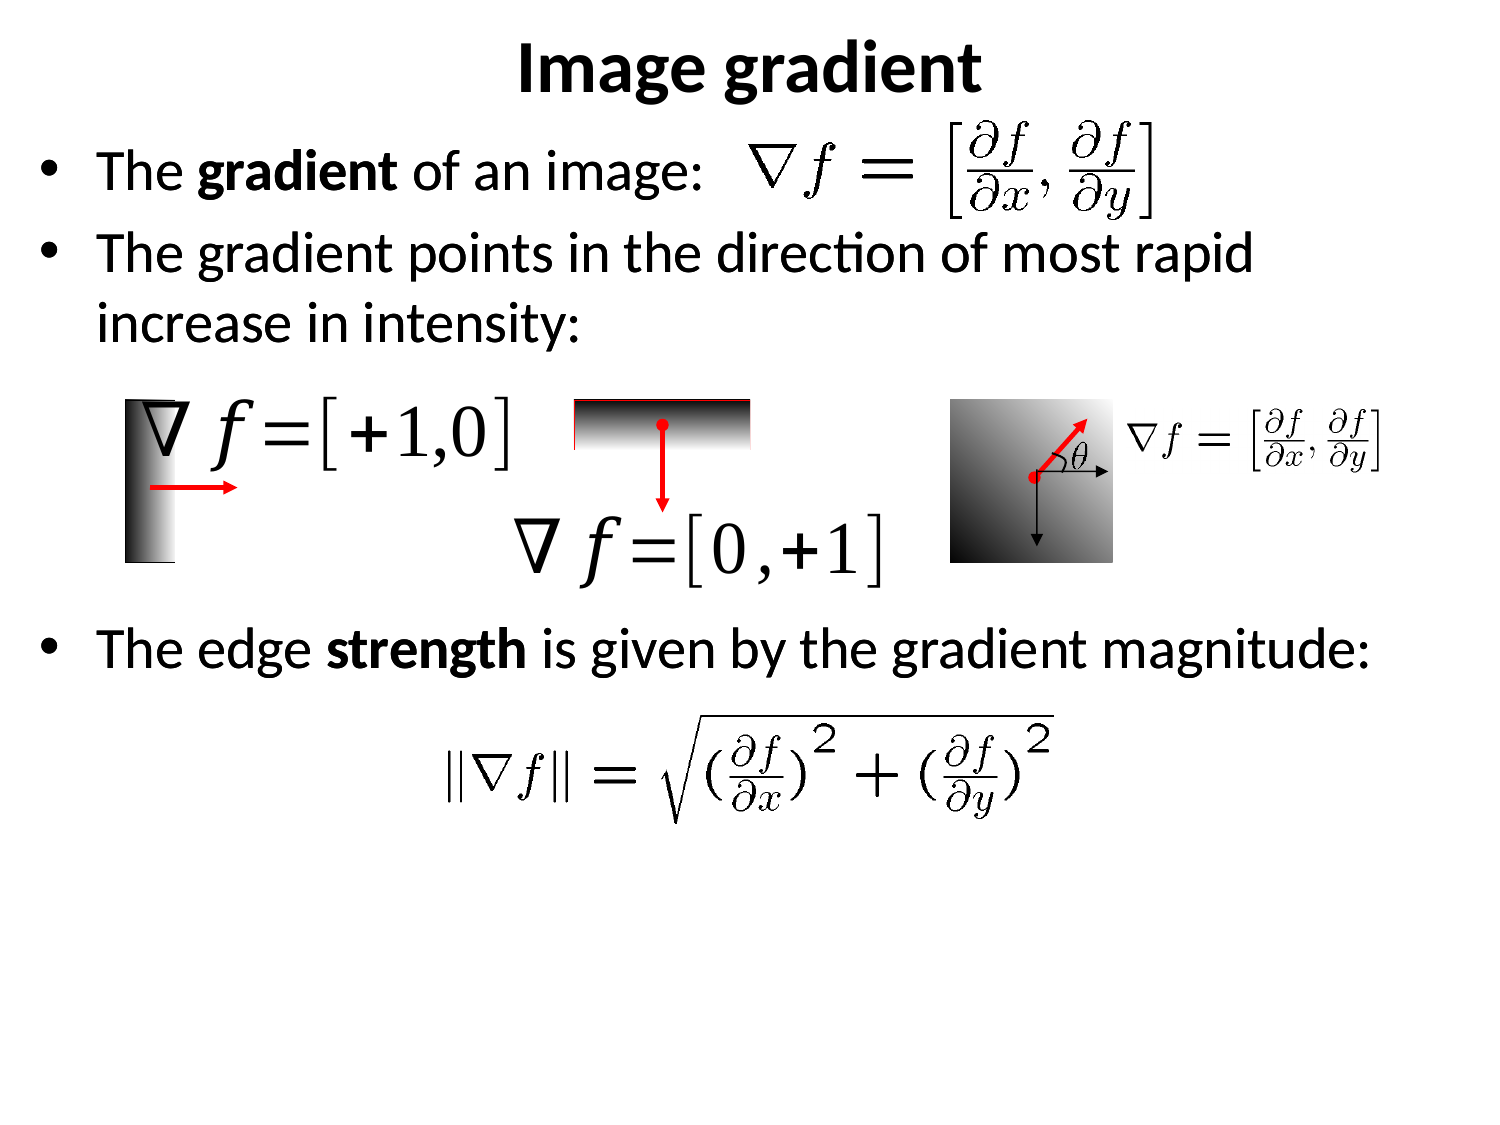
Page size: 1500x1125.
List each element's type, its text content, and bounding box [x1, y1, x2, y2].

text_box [573, 399, 751, 513]
picture [746, 118, 1152, 224]
text_box [149, 481, 238, 494]
title Image gradient [24, 0, 1475, 125]
text_box The gradient of an image: The gradient points in the direction of most rapid increase in intensity: The edge strength is given by the gradient magnitude: [24, 125, 1475, 1063]
picture [445, 714, 1055, 825]
text_box [125, 399, 175, 563]
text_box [949, 399, 1379, 563]
